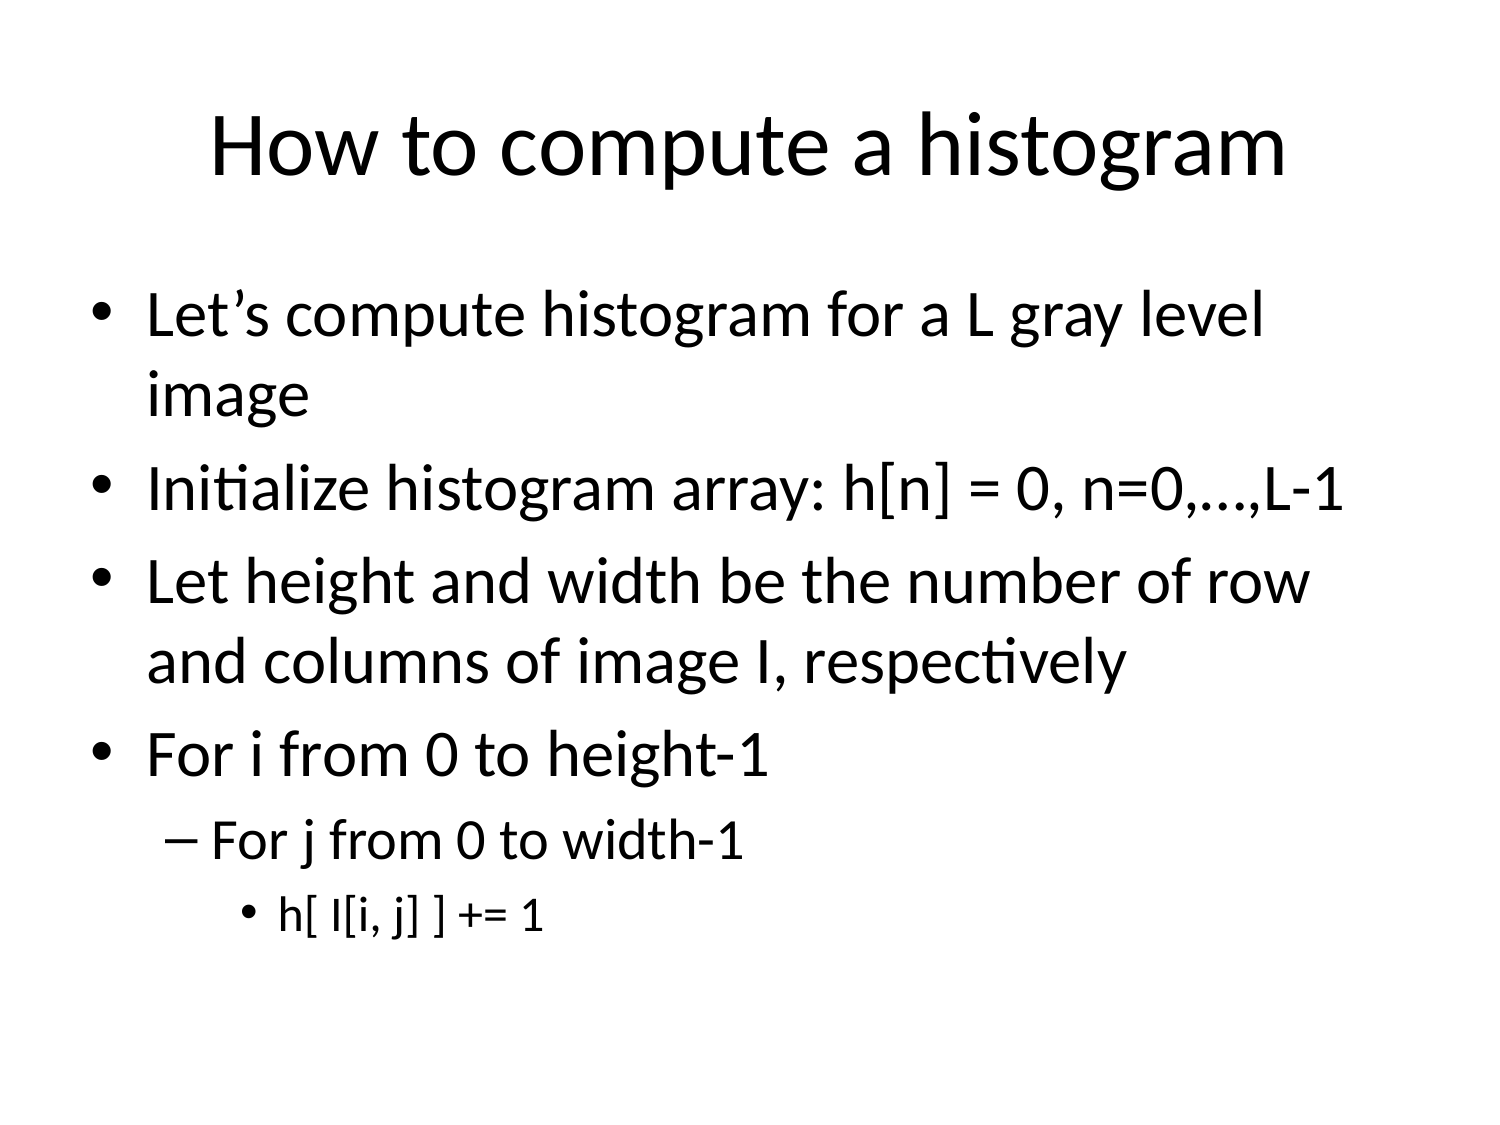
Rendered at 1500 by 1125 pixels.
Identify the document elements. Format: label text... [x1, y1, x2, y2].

title How to compute a histogram [75, 45, 1425, 233]
list Let’s compute histogram for a L gray level image Initialize histogram array: h[n] = 0, n=0,…,L-1 Let height and width be the number of row and columns of image I, respectively For i from 0 to height-1 For j from 0 to width-1 h[ I[i, j] ] += 1 [75, 262, 1425, 1005]
